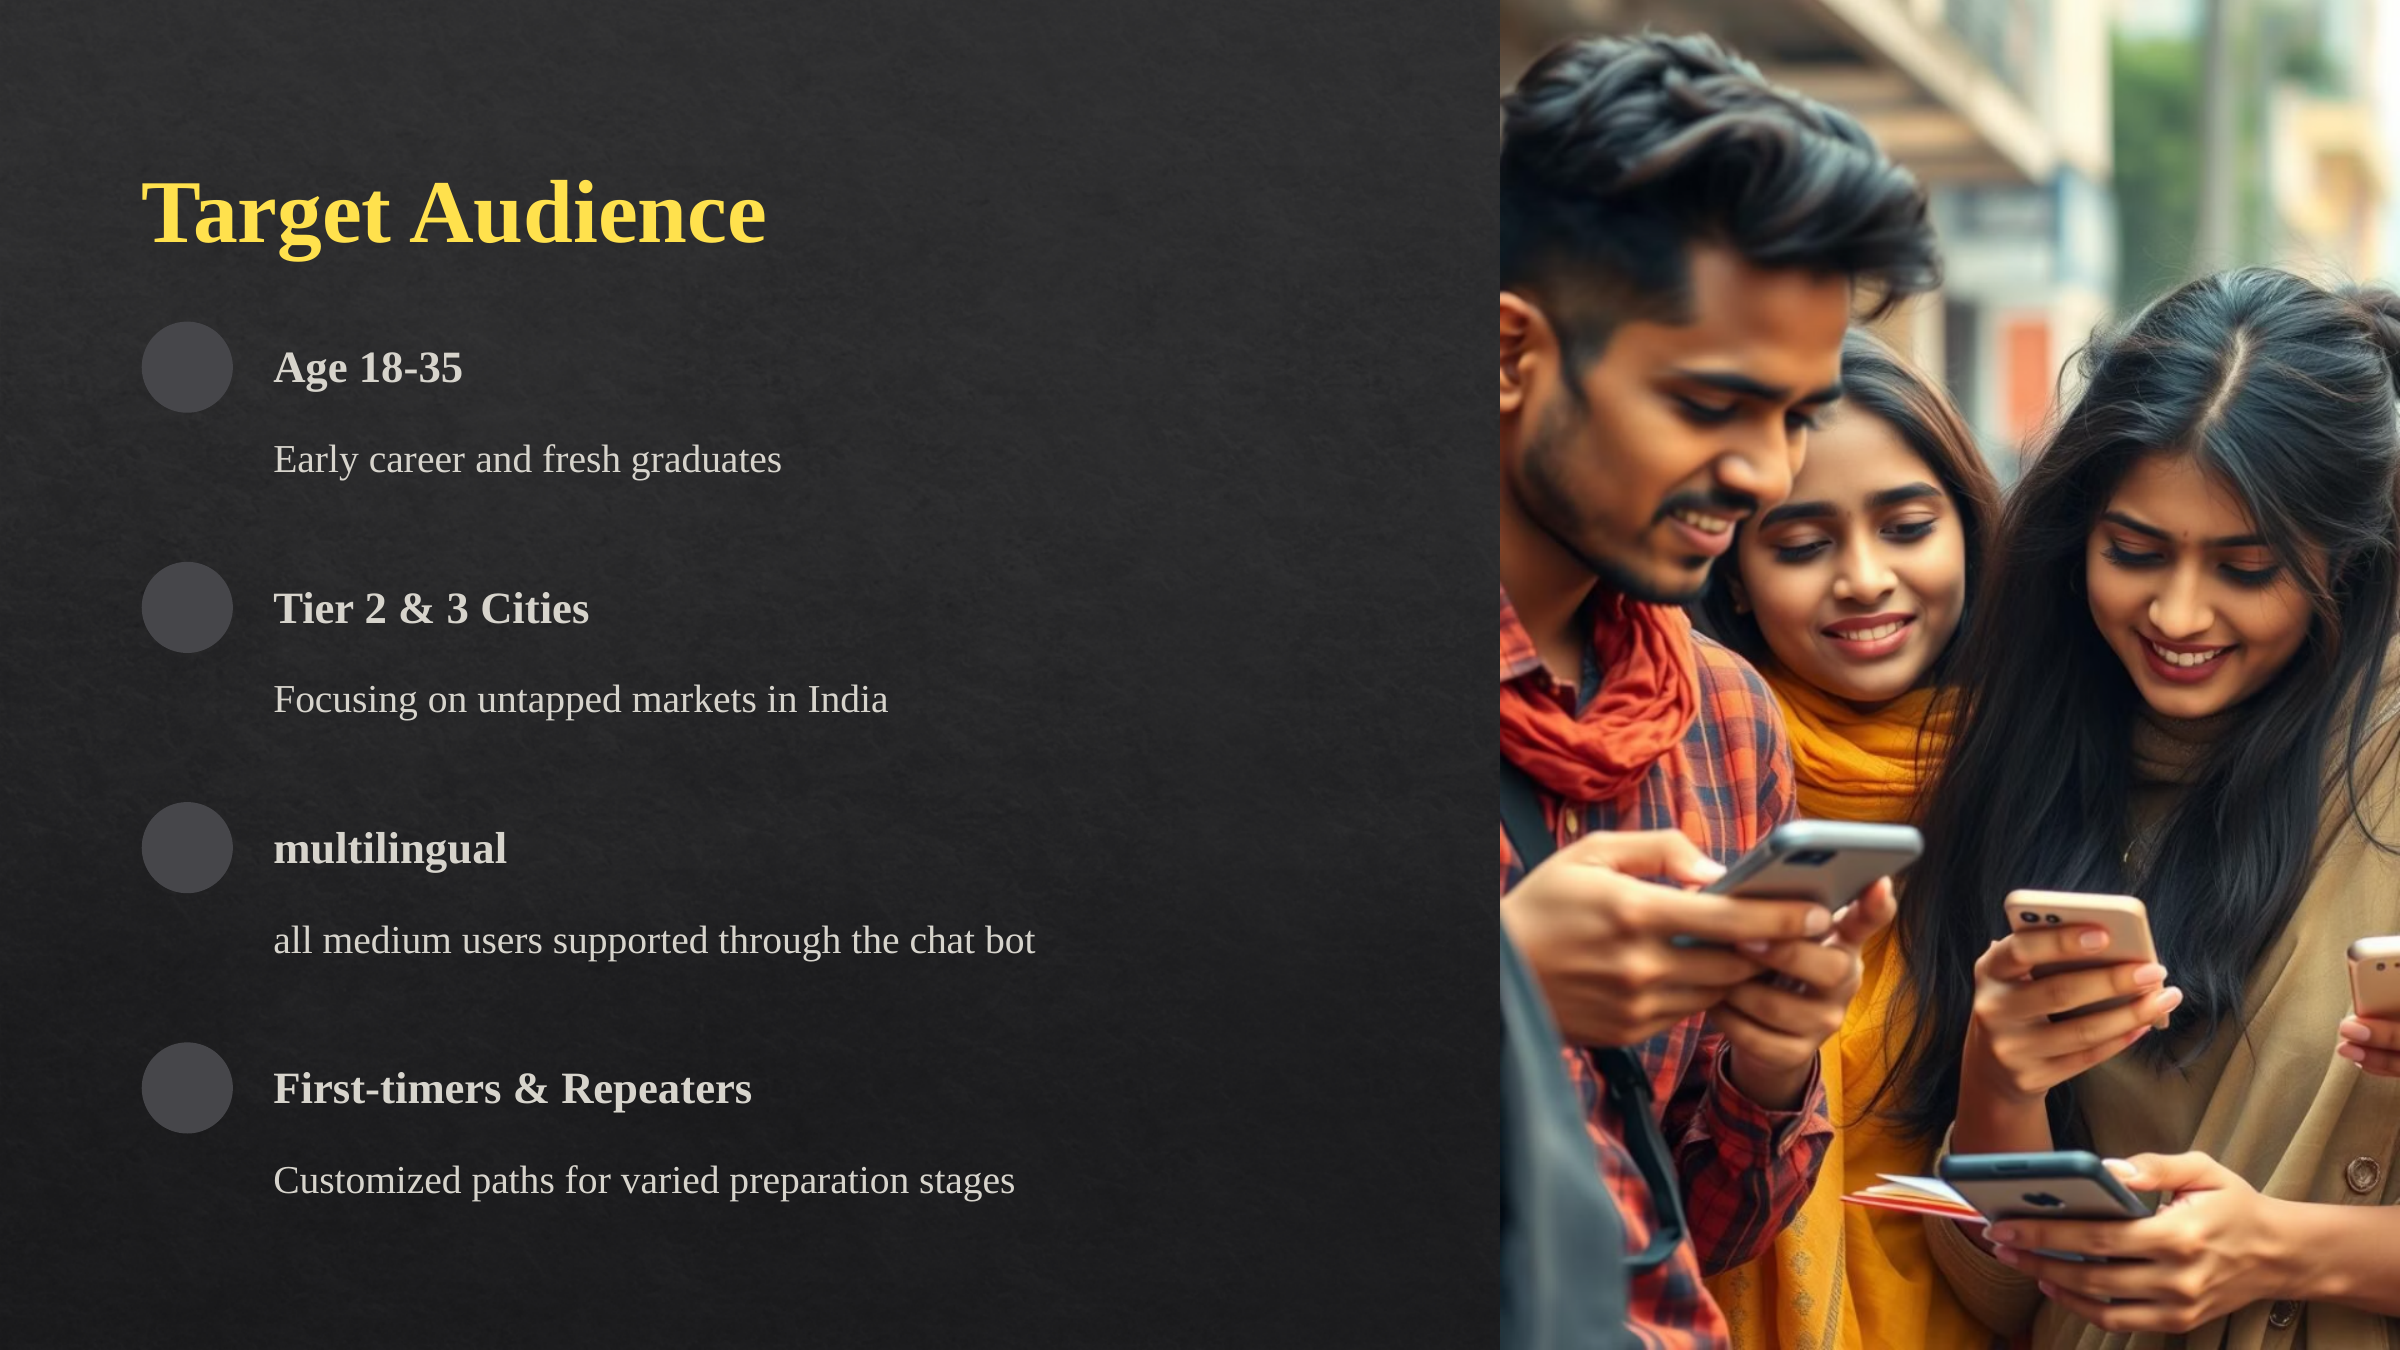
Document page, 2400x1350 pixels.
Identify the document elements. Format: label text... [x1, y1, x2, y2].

text_box Focusing on untapped markets in India [273, 656, 1359, 722]
text_box First-timers & Repeaters [273, 1056, 843, 1113]
text_box Early career and fresh graduates [273, 416, 1359, 481]
text_box Age 18-35 [273, 335, 724, 392]
picture [1499, 0, 2400, 1350]
text_box multilingual [273, 816, 724, 873]
text_box [141, 802, 233, 894]
text_box [141, 321, 233, 413]
text_box Customized paths for varied preparation stages [273, 1136, 1359, 1202]
text_box [141, 1042, 233, 1134]
text_box [141, 561, 233, 653]
text_box Tier 2 & 3 Cities [273, 575, 724, 633]
text_box Target Audience [141, 148, 1042, 261]
text_box all medium users supported through the chat bot [273, 896, 1359, 962]
